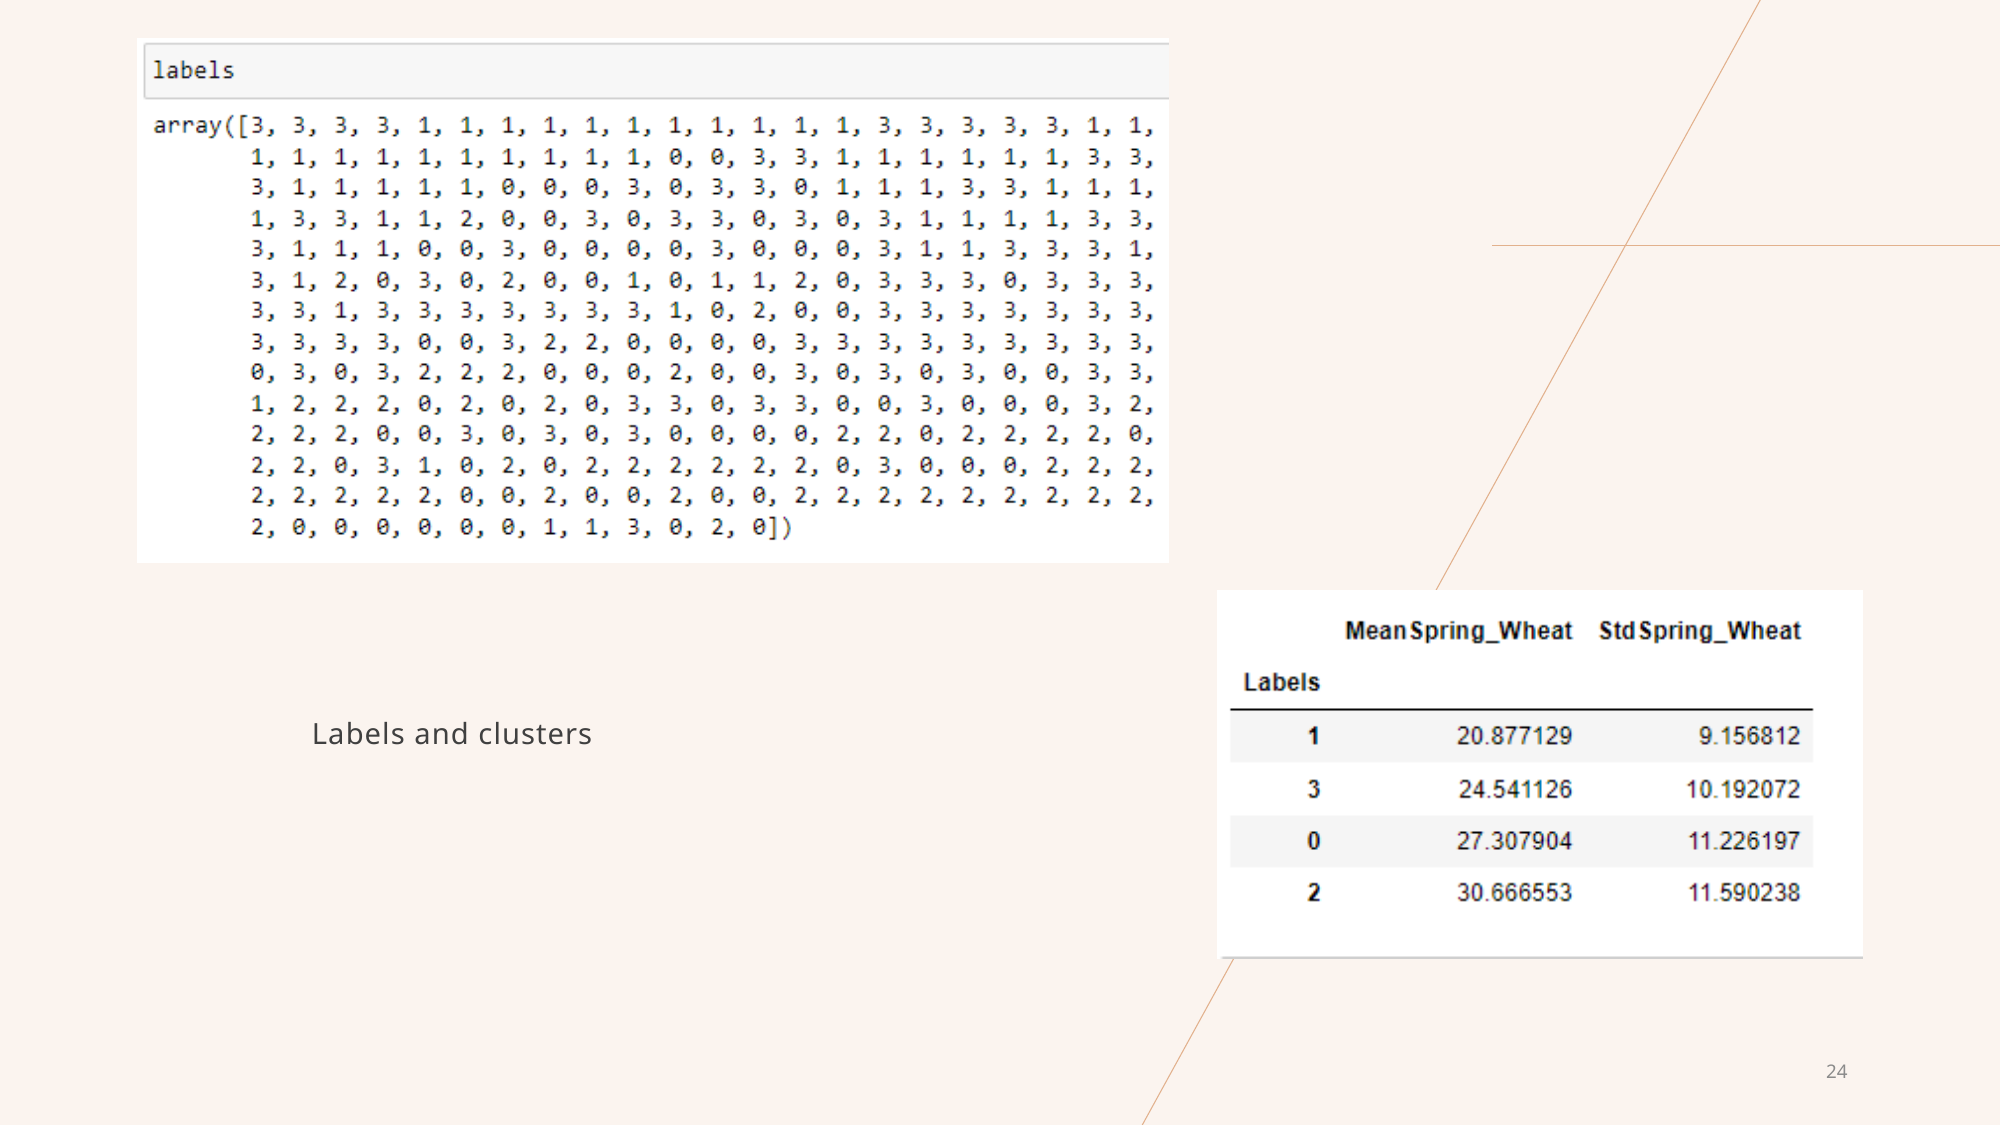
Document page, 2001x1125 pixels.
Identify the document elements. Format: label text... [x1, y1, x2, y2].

list Labels and clusters [296, 708, 924, 959]
picture [137, 38, 1169, 563]
picture [1217, 590, 1863, 959]
slide_number 24 [1412, 1042, 1863, 1103]
